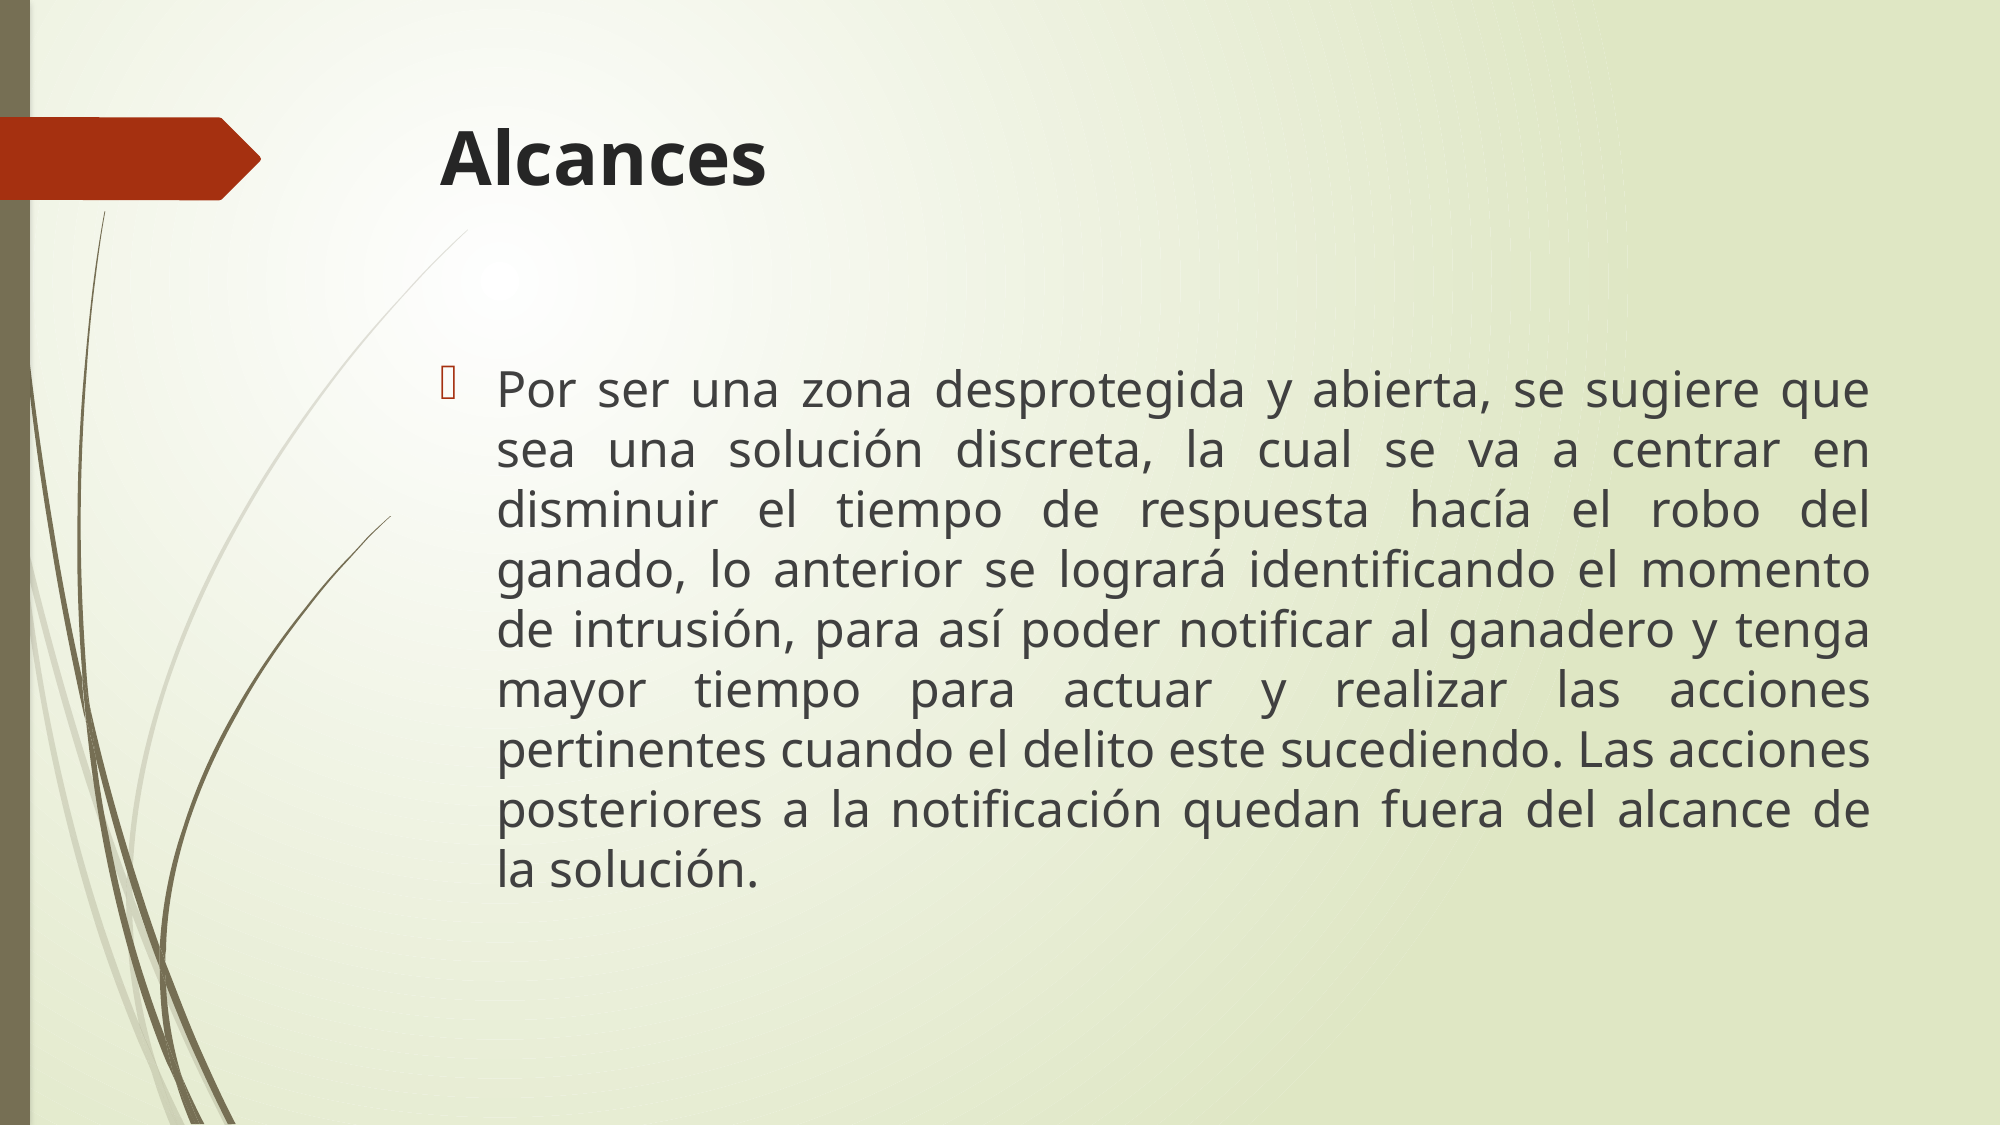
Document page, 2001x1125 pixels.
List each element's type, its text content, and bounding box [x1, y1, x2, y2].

title Alcances [425, 102, 1888, 313]
list Por ser una zona desprotegida y abierta, se sugiere que sea una solución discreta, la cual se va a centrar en disminuir el tiempo de respuesta hacía el robo del ganado, lo anterior se logrará identificando el momento de intrusión, para así poder notificar al ganadero y tenga mayor tiempo para actuar y realizar las acciones pertinentes cuando el delito este sucediendo. Las acciones posteriores a la notificación quedan fuera del alcance de la solución. [424, 350, 1888, 970]
